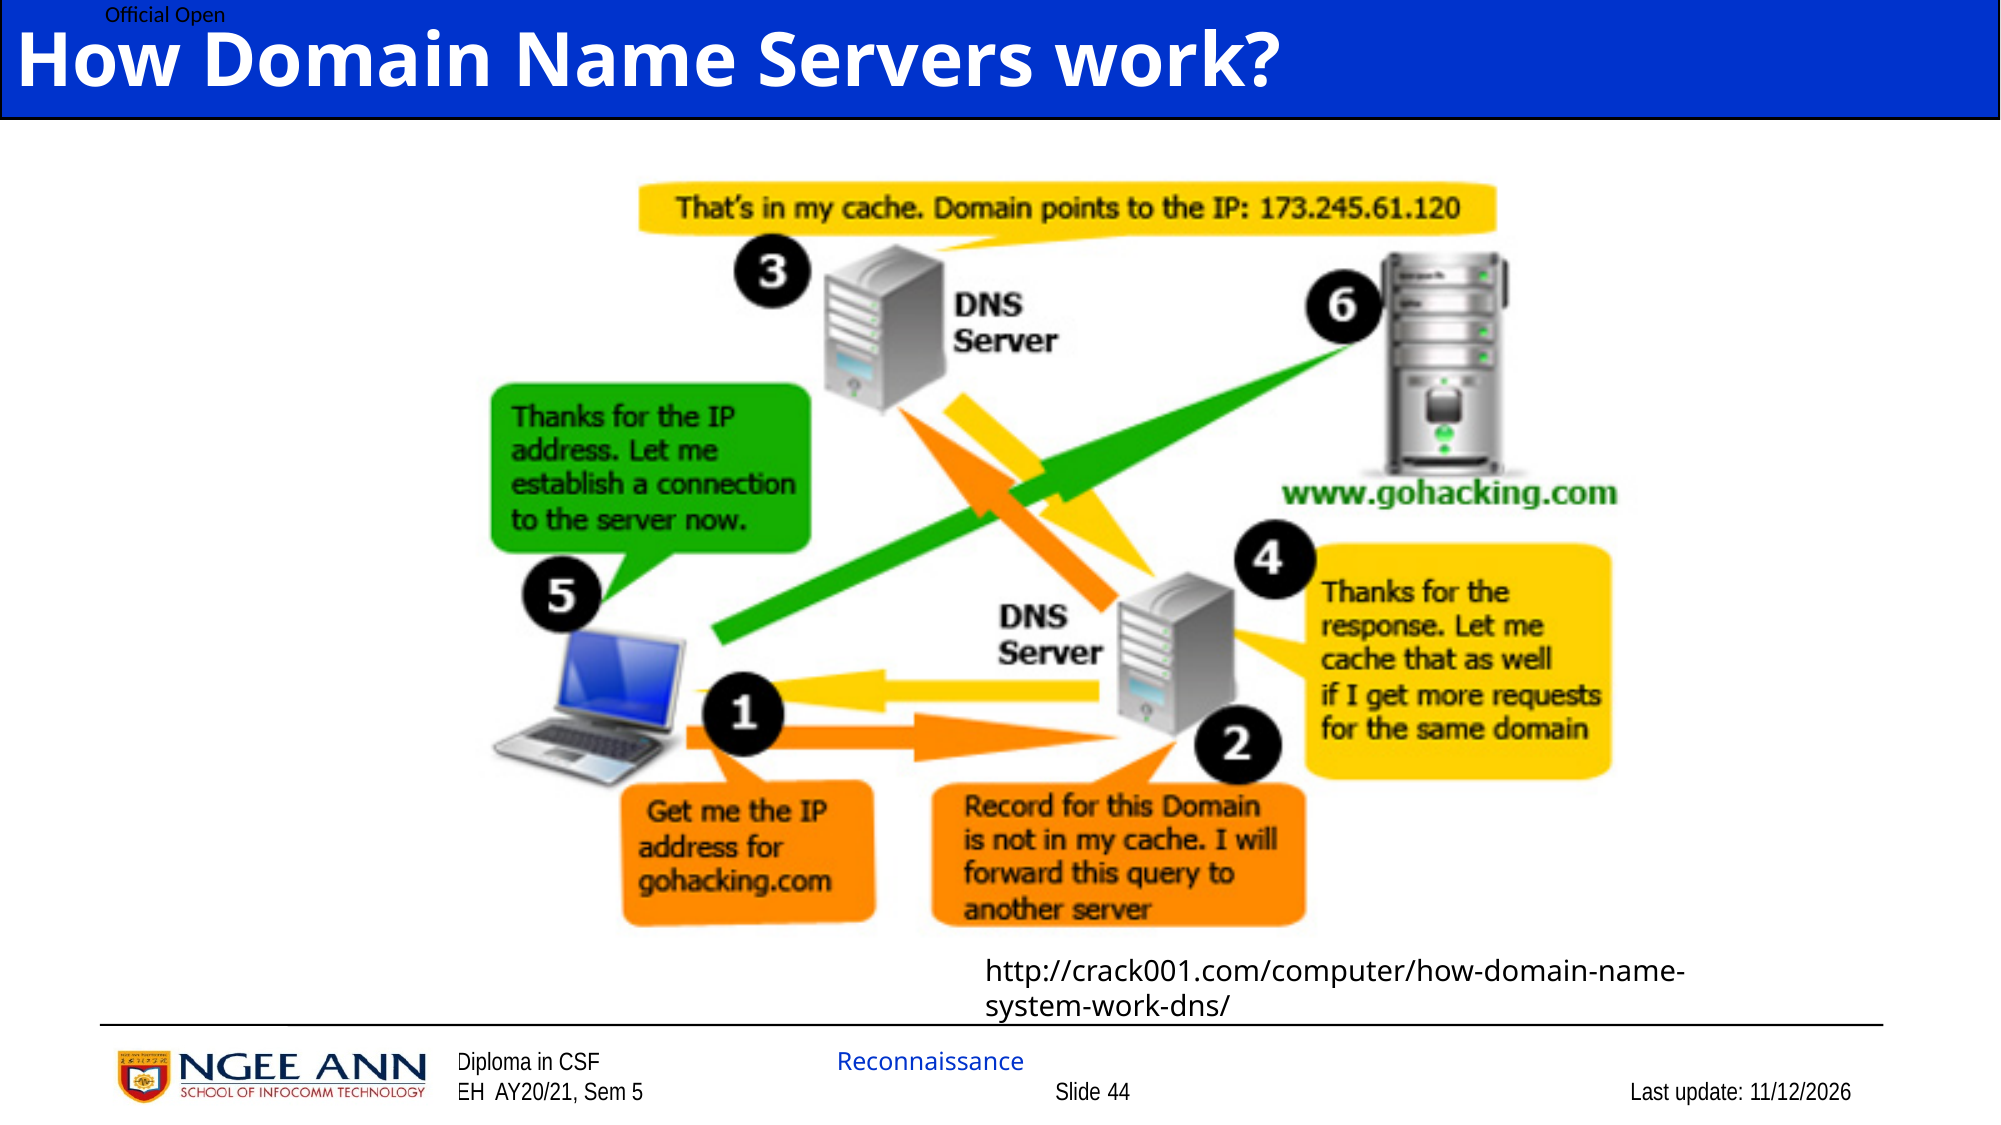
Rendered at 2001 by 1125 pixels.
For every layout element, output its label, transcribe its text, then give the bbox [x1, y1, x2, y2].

title How Domain Name Servers work? [0, 0, 1969, 115]
picture [83, 1028, 459, 1125]
text_box http://crack001.com/computer/how-domain-name-system-work-dns/ [970, 944, 1721, 1030]
picture [437, 137, 1688, 963]
